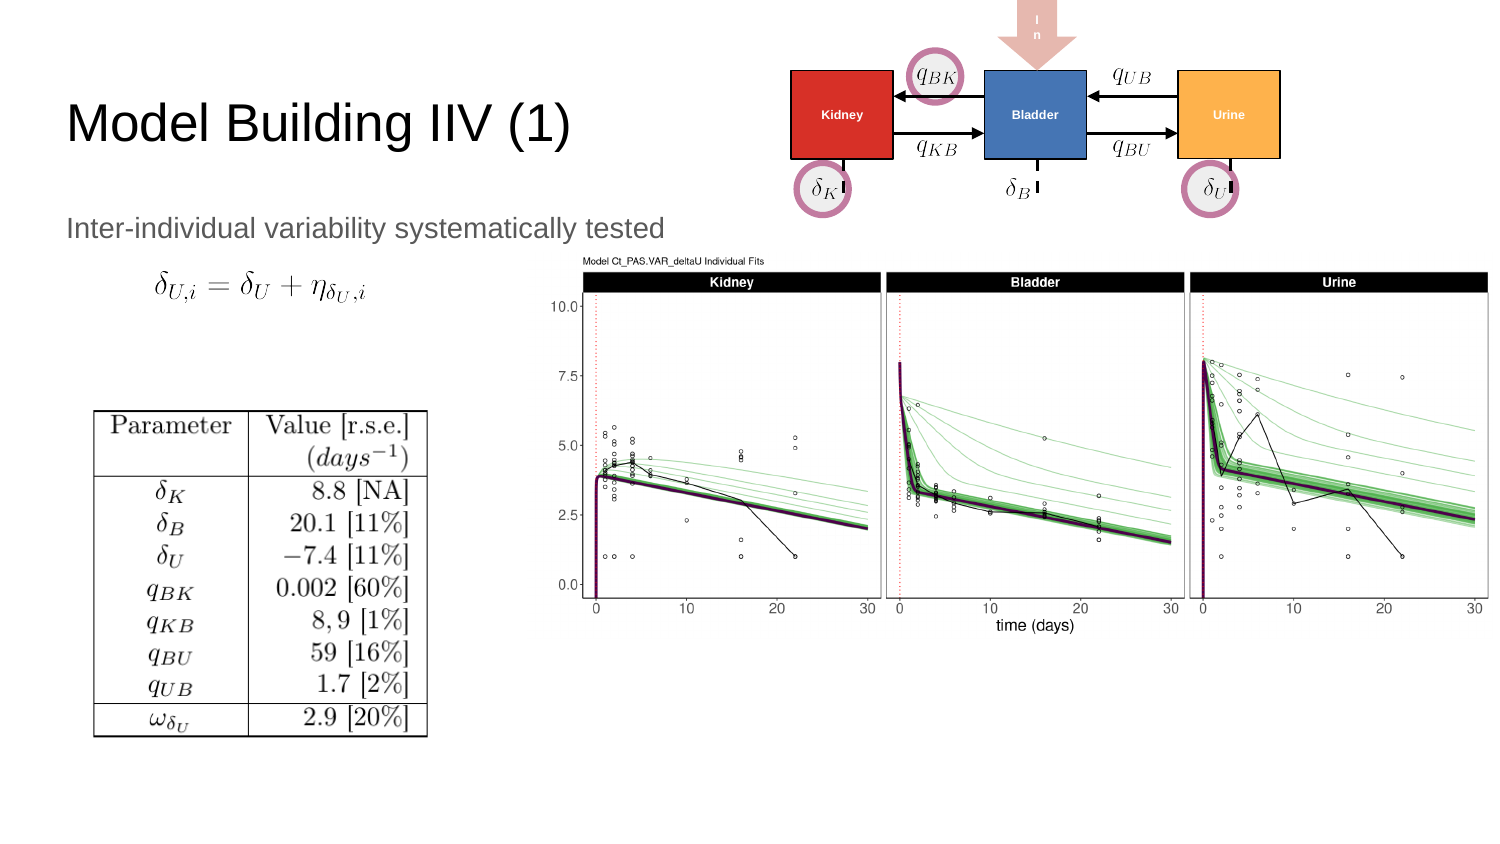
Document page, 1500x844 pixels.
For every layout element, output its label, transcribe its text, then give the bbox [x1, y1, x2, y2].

picture [155, 271, 365, 304]
text_box Urine [1178, 70, 1281, 159]
picture [526, 251, 1493, 639]
text_box [909, 50, 961, 93]
picture [79, 396, 447, 749]
text_box Bladder [984, 70, 1087, 159]
list Inter-individual variability systematically tested [51, 189, 708, 750]
picture [812, 178, 838, 200]
picture [917, 68, 958, 85]
text_box In [997, 0, 1077, 71]
picture [1006, 178, 1030, 200]
text_box [1184, 162, 1237, 216]
picture [1112, 140, 1151, 157]
title Model Building IIV (1) [51, 72, 708, 167]
text_box Kidney [791, 70, 894, 159]
picture [1112, 68, 1151, 85]
text_box [796, 162, 849, 216]
picture [917, 140, 958, 157]
picture [1204, 178, 1227, 200]
